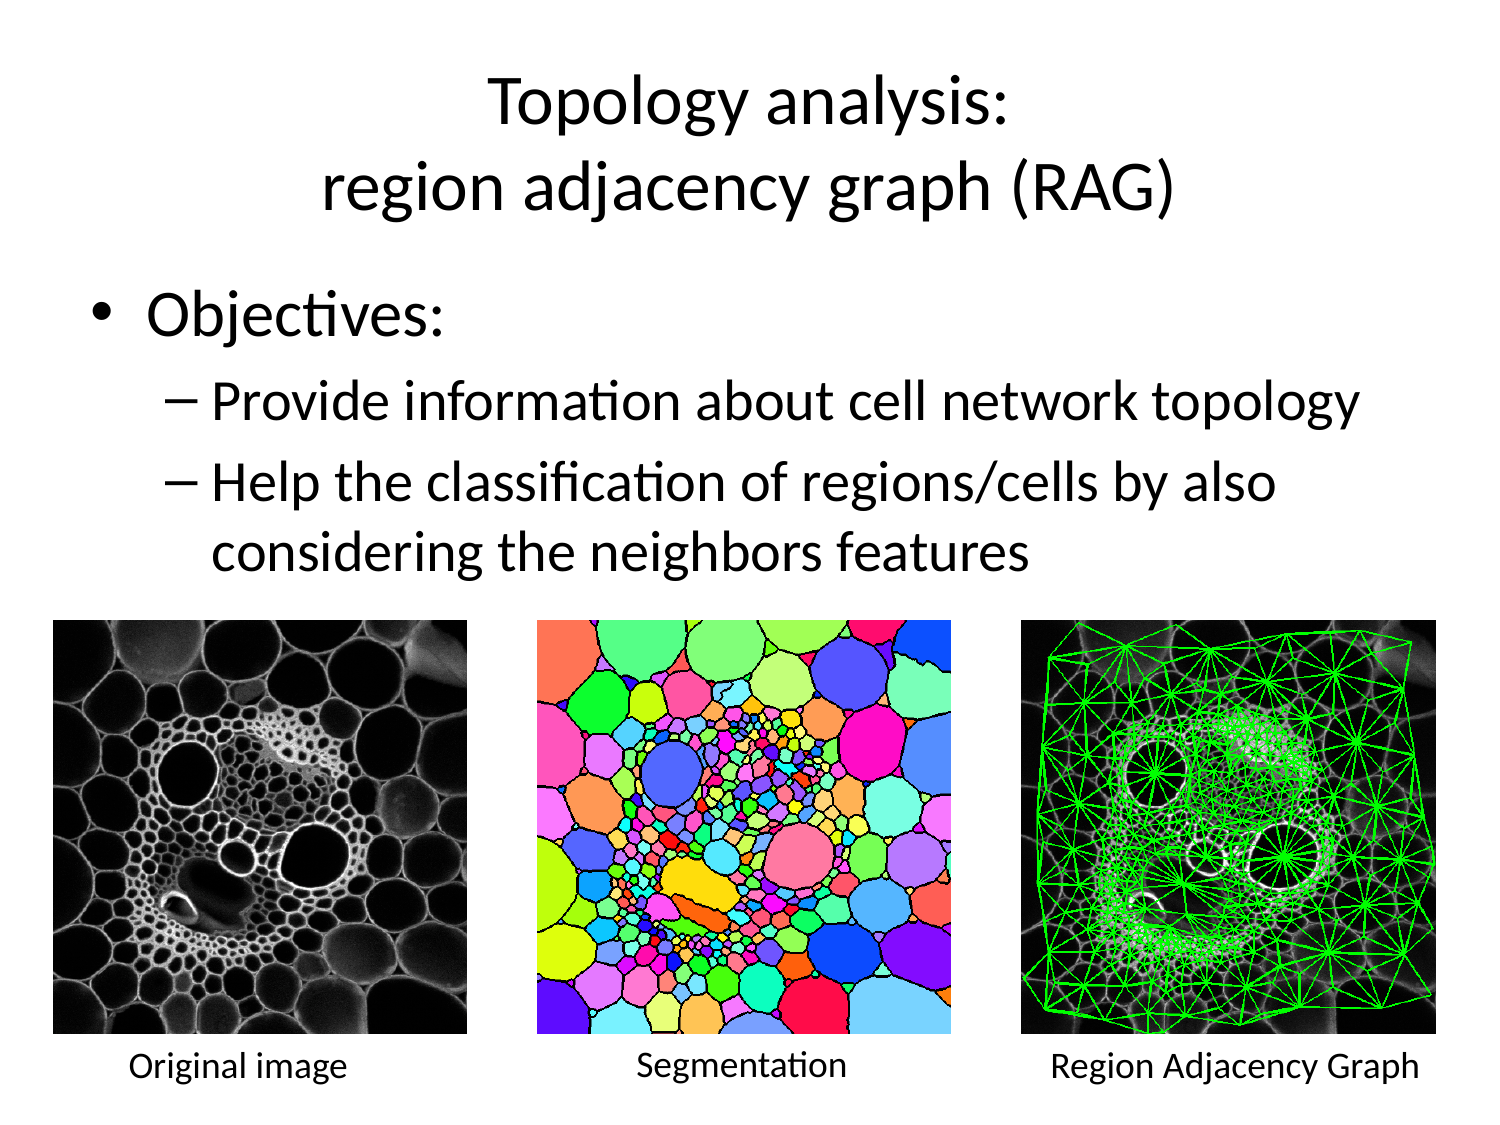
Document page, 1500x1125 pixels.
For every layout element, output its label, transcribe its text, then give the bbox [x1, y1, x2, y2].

text_box Original image [113, 1043, 364, 1094]
picture [537, 619, 951, 1034]
list Objectives: Provide information about cell network topology Help the classification of regions/cells by also considering the neighbors features [75, 262, 1425, 1005]
picture [1021, 619, 1436, 1034]
text_box Segmentation [621, 1043, 872, 1093]
title Topology analysis: region adjacency graph (RAG) [75, 45, 1425, 233]
text_box Region Adjacency Graph [1035, 1042, 1436, 1094]
picture [52, 619, 467, 1034]
